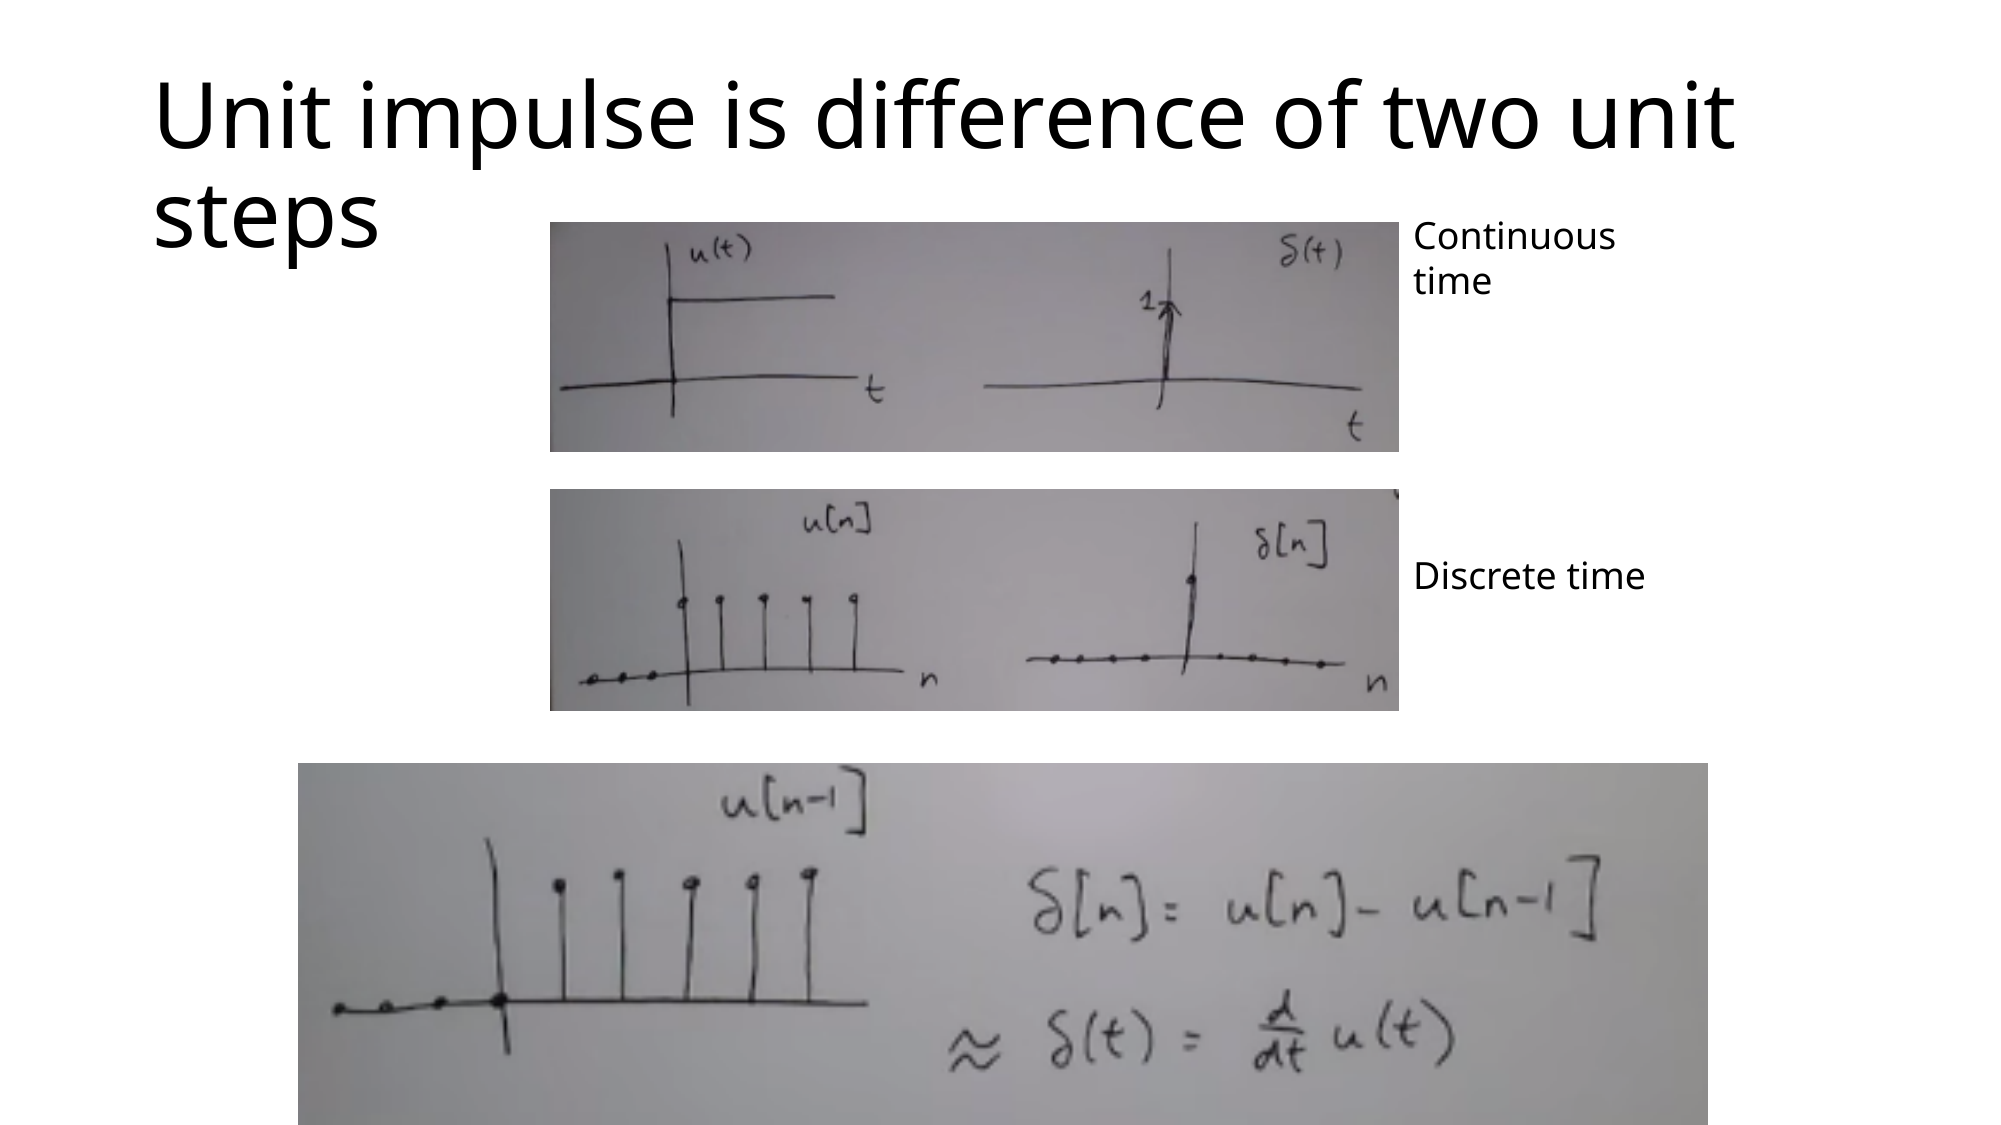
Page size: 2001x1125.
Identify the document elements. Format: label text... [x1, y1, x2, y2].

picture [297, 762, 1708, 1125]
text_box Discrete time [1399, 544, 1693, 605]
title Unit impulse is difference of two unit steps [137, 59, 1863, 278]
picture [549, 488, 1399, 712]
text_box Continuous time [1398, 204, 1693, 310]
picture [549, 222, 1399, 453]
